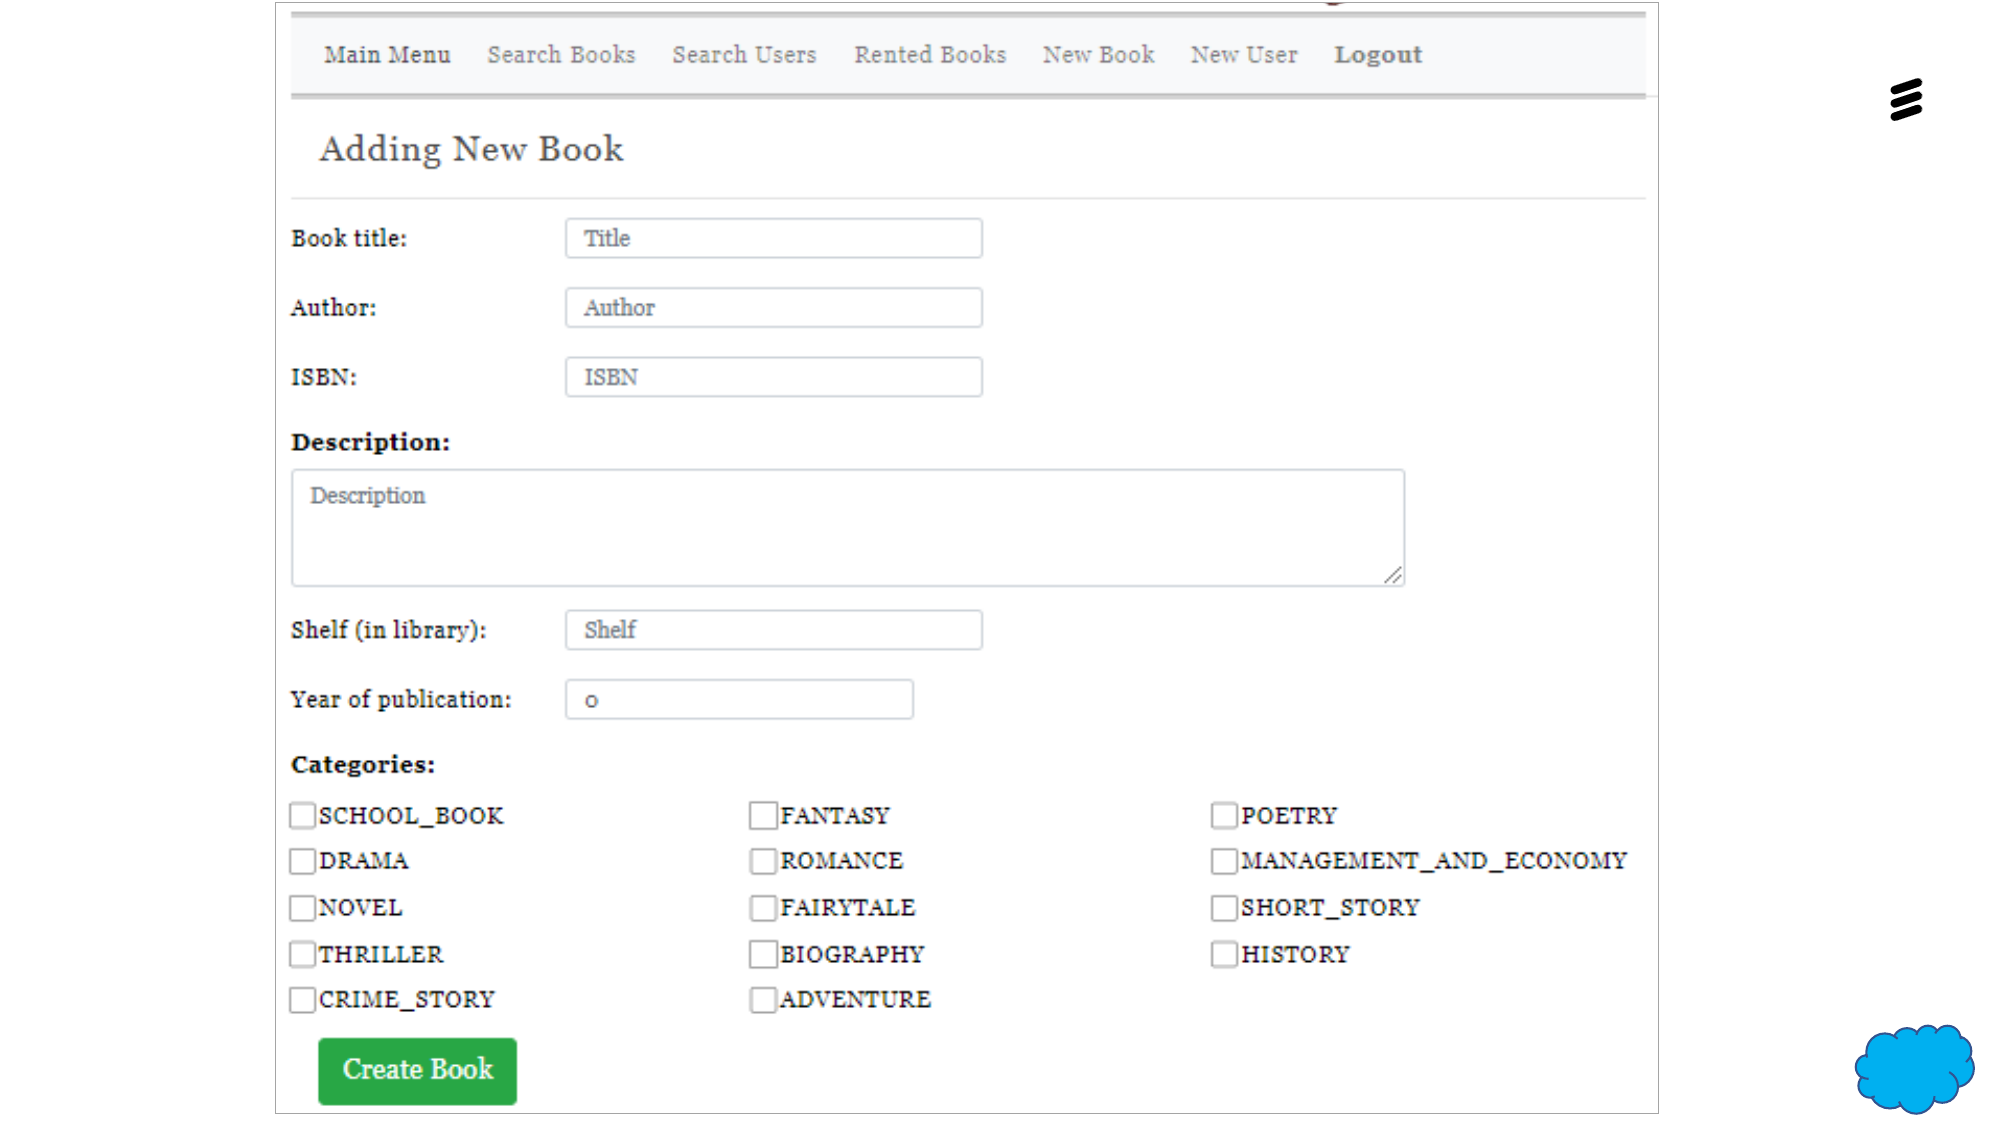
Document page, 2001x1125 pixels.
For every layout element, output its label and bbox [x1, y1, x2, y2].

text_box [1854, 1024, 1975, 1115]
picture [1866, 70, 1946, 150]
picture [274, 2, 1659, 1114]
